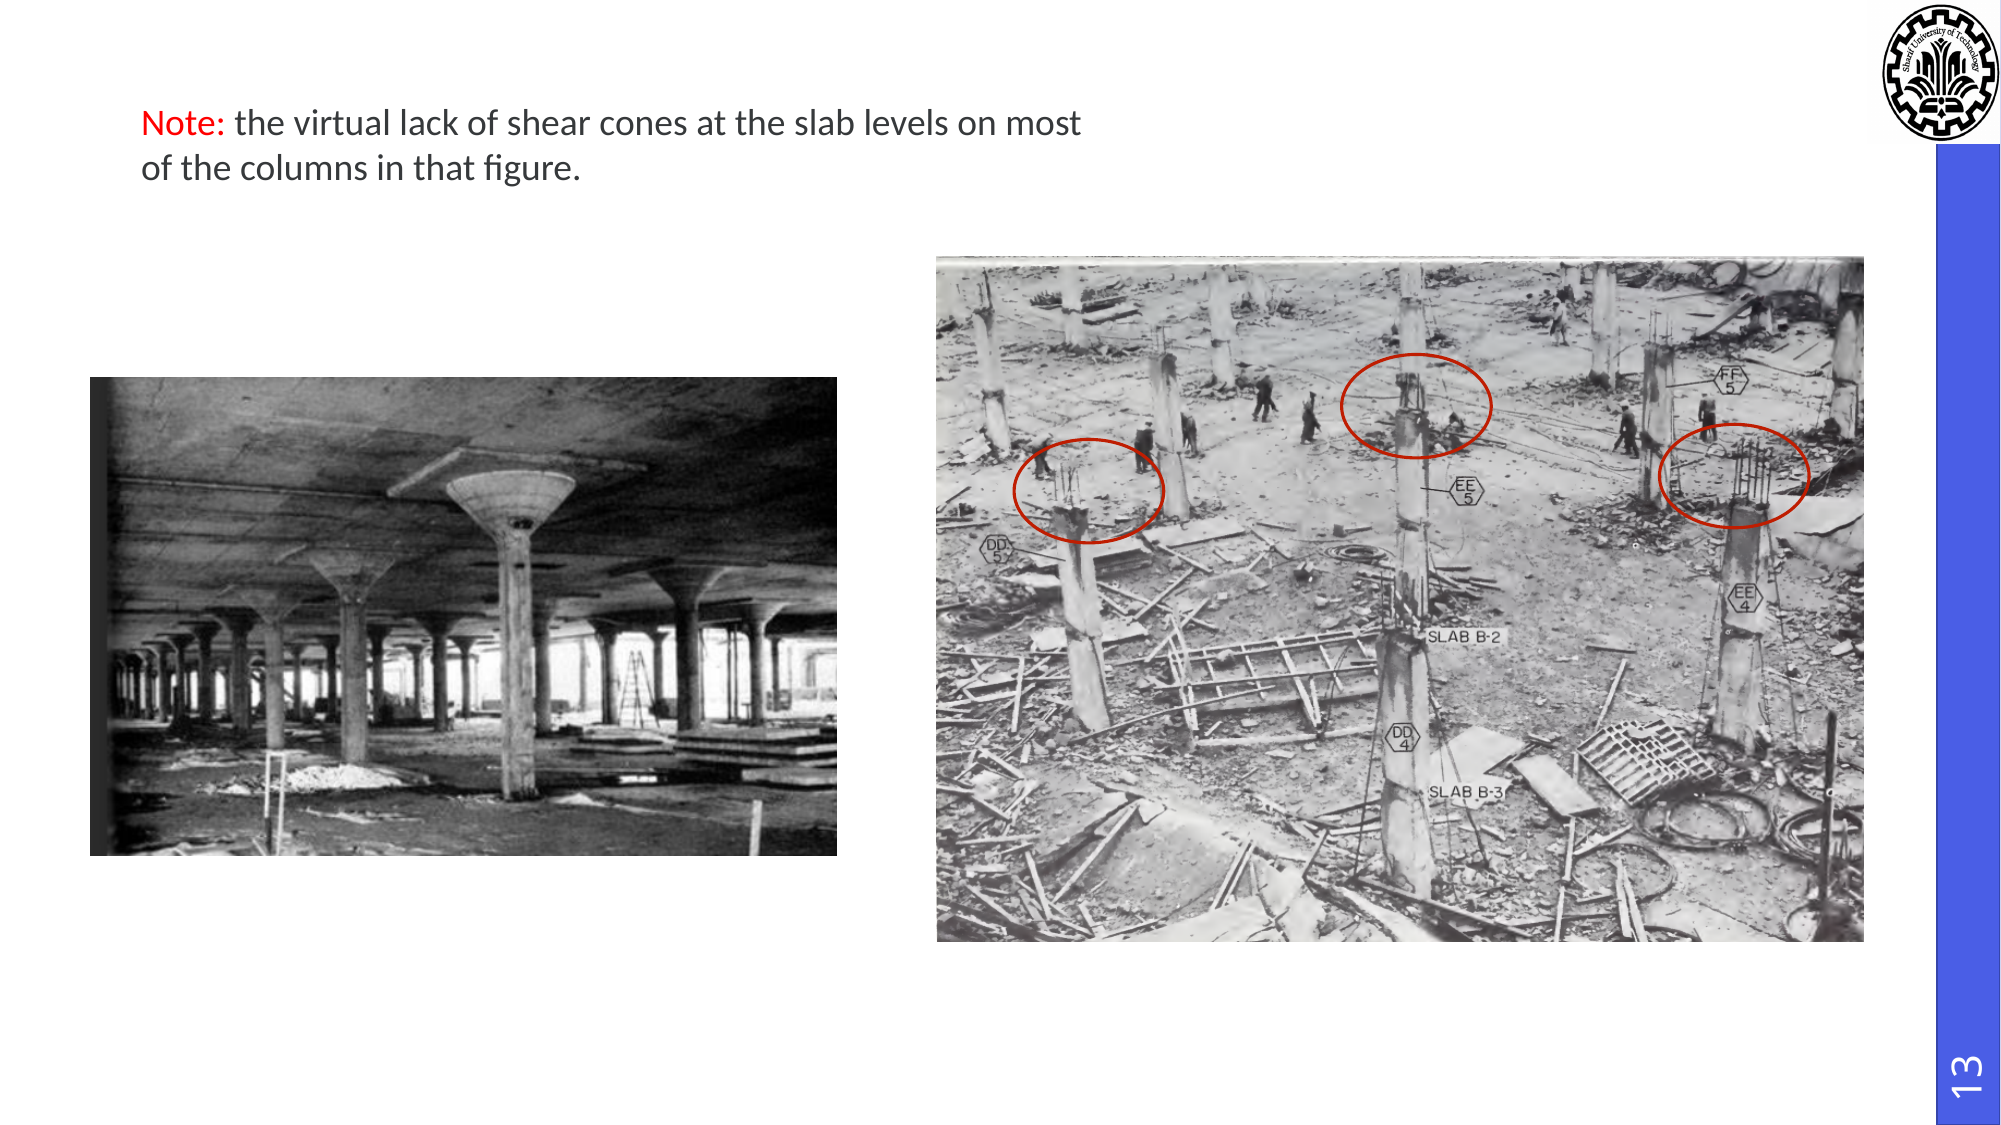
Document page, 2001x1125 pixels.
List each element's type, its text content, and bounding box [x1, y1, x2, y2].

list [936, 256, 1864, 942]
footer [1937, 145, 2000, 1032]
text_box Note: the virtual lack of shear cones at the slab levels on most of the columns in that figure. [126, 90, 1138, 196]
slide_number 13 [1937, 1032, 2000, 1125]
picture [90, 377, 837, 856]
picture [1867, 0, 2000, 145]
